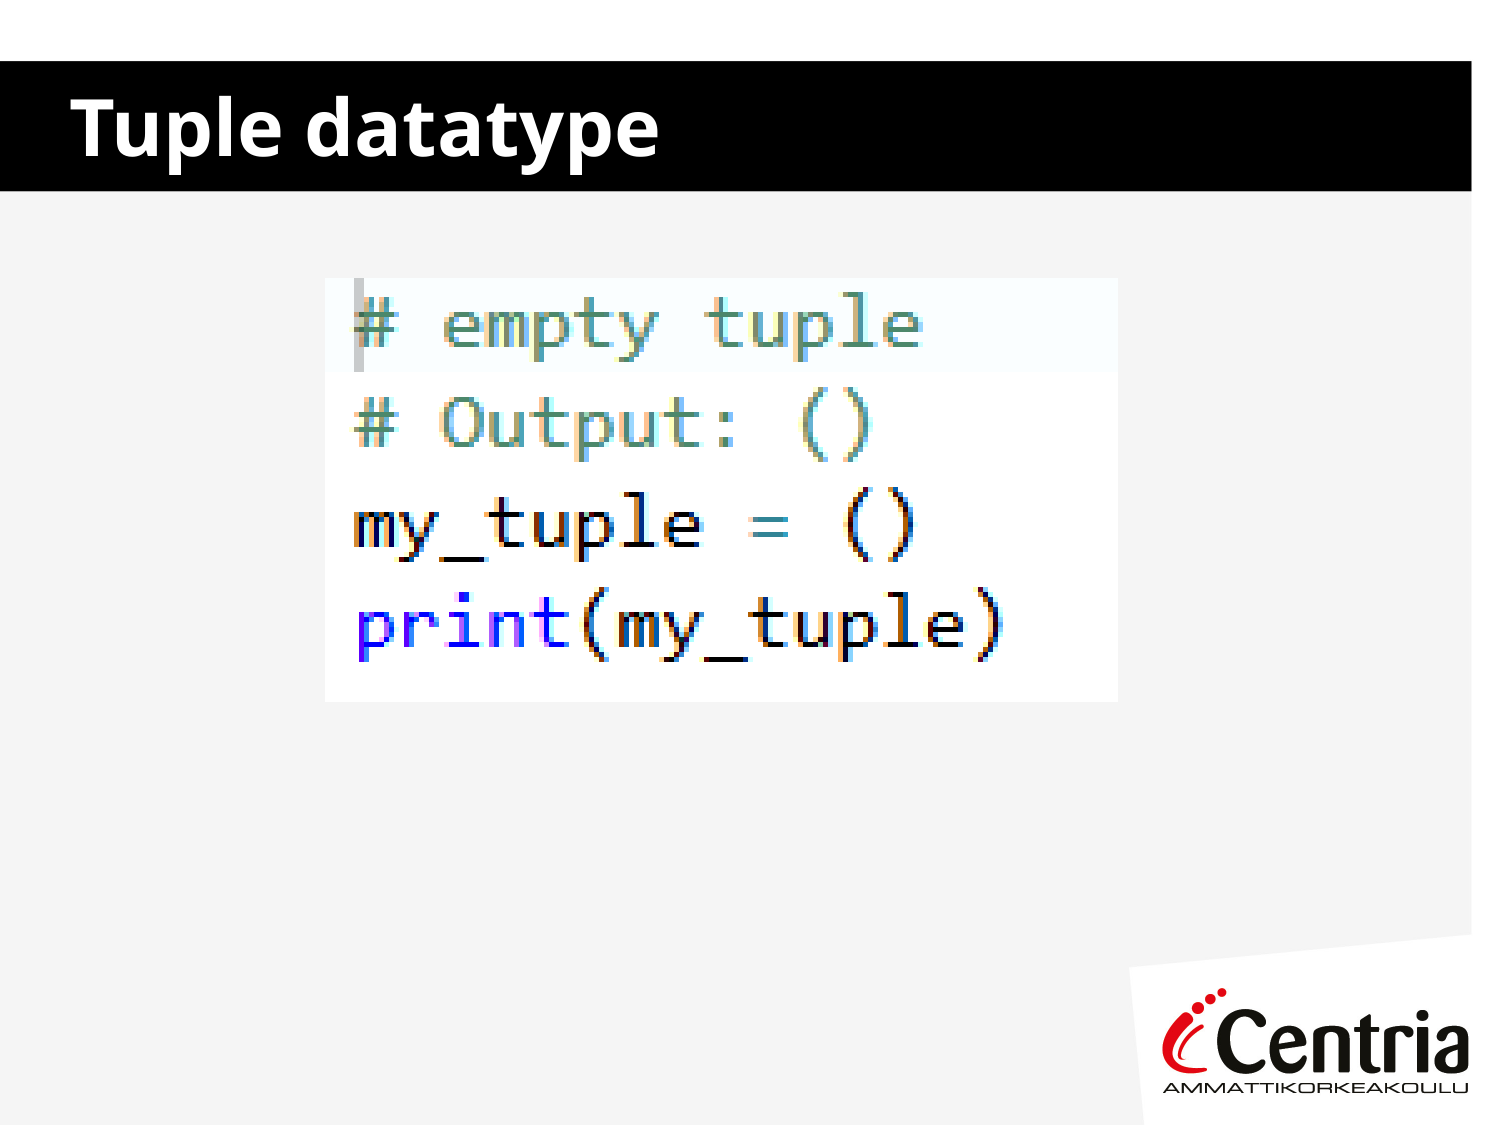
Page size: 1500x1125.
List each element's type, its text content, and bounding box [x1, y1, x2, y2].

picture [0, 0, 1500, 1125]
title Tuple datatype [54, 75, 1410, 181]
